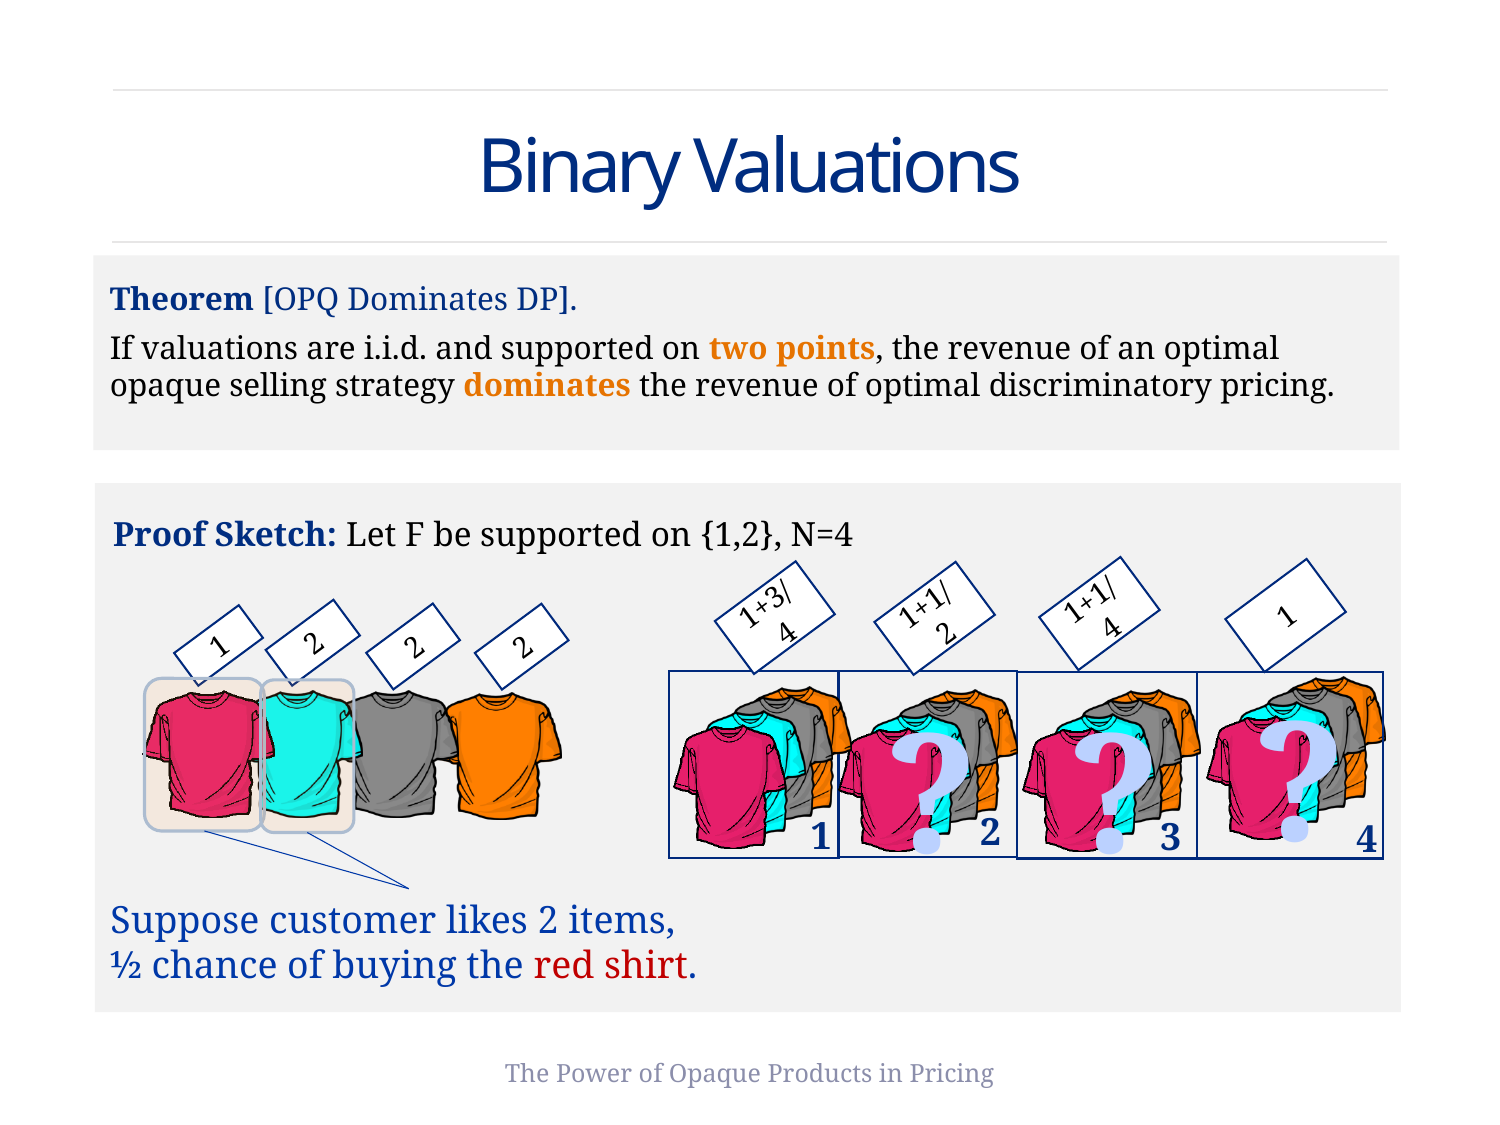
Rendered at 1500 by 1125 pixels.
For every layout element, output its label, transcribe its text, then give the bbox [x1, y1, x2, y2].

list Theorem [OPQ Dominates DP]. If valuations are i.i.d. and supported on two points, the revenue of an optimal opaque selling strategy dominates the revenue of optimal discriminatory pricing. [94, 268, 1408, 438]
text_box [92, 254, 1401, 451]
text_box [838, 679, 1018, 852]
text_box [673, 686, 852, 849]
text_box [838, 666, 1018, 679]
footer The Power of Opaque Products in Pricing [440, 1042, 1060, 1103]
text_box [430, 623, 564, 820]
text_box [307, 832, 409, 889]
picture [363, 690, 459, 818]
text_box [1022, 679, 1201, 852]
title Binary Valuations [98, 59, 1402, 268]
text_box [1206, 667, 1386, 840]
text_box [94, 483, 1412, 1013]
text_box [204, 830, 409, 889]
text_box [141, 625, 275, 818]
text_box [231, 620, 363, 818]
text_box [838, 852, 1018, 884]
